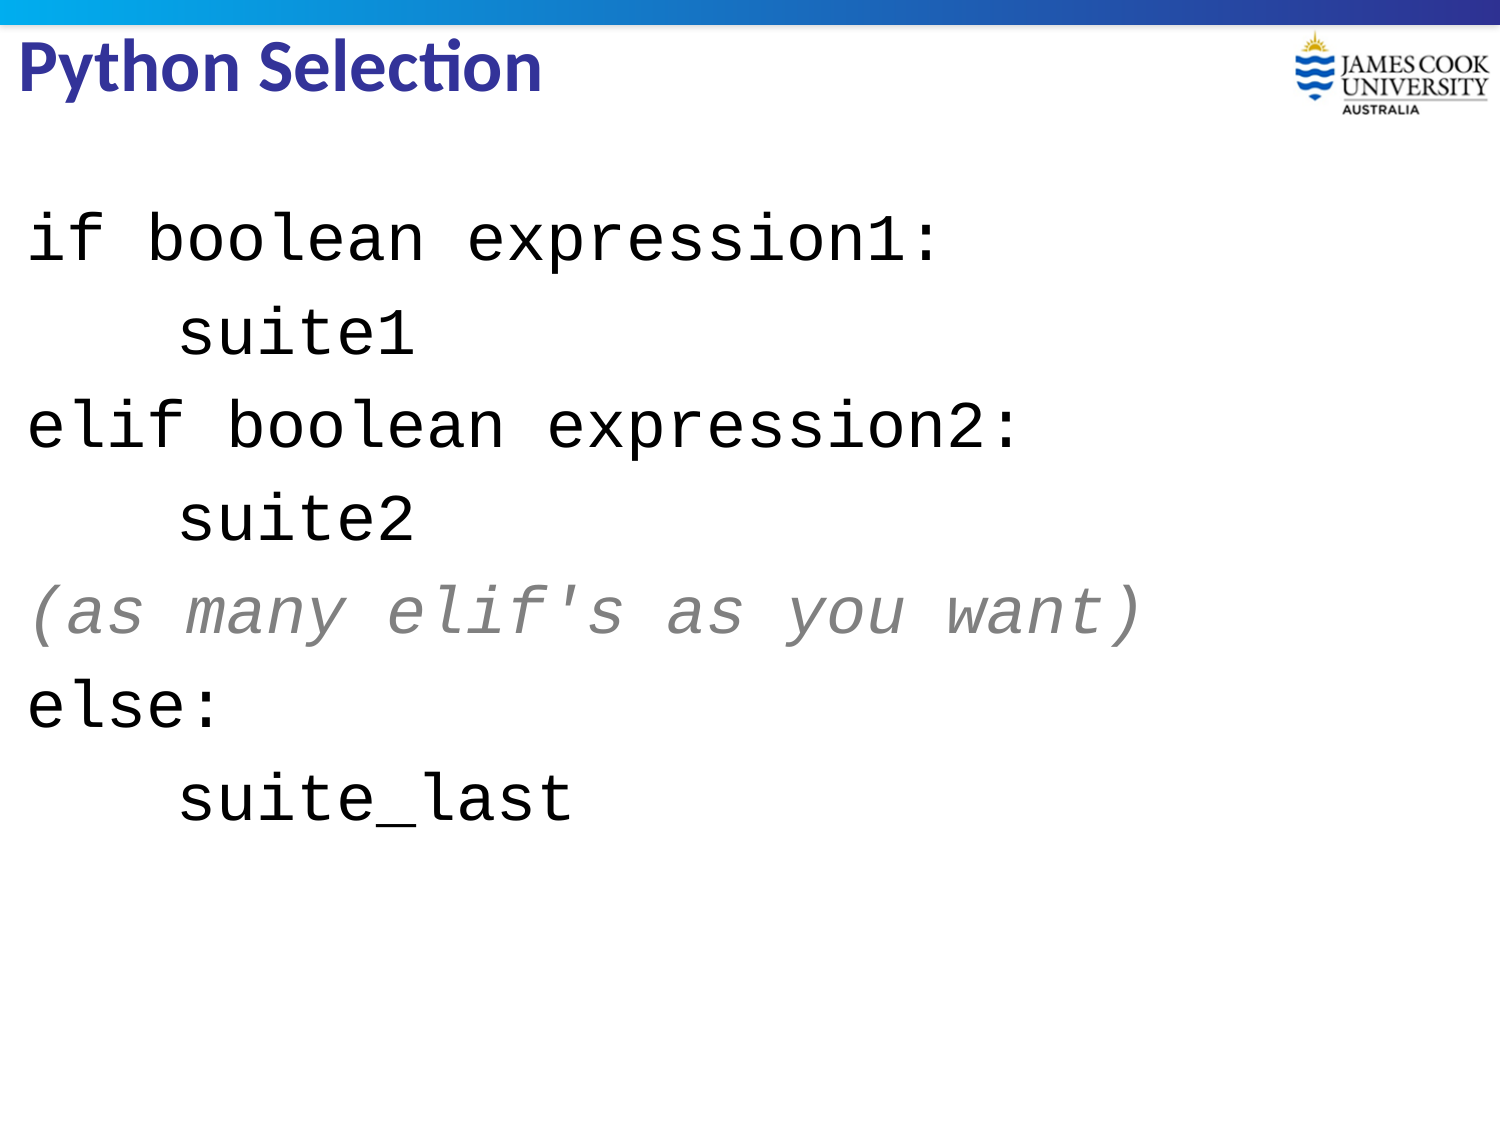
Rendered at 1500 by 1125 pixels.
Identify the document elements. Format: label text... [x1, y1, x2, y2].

picture [1287, 25, 1500, 123]
title Python Selection [3, 8, 1411, 89]
list if boolean expression1: suite1 elif boolean expression2: suite2 (as many elif's as you want) else: suite_last [11, 186, 1477, 1029]
